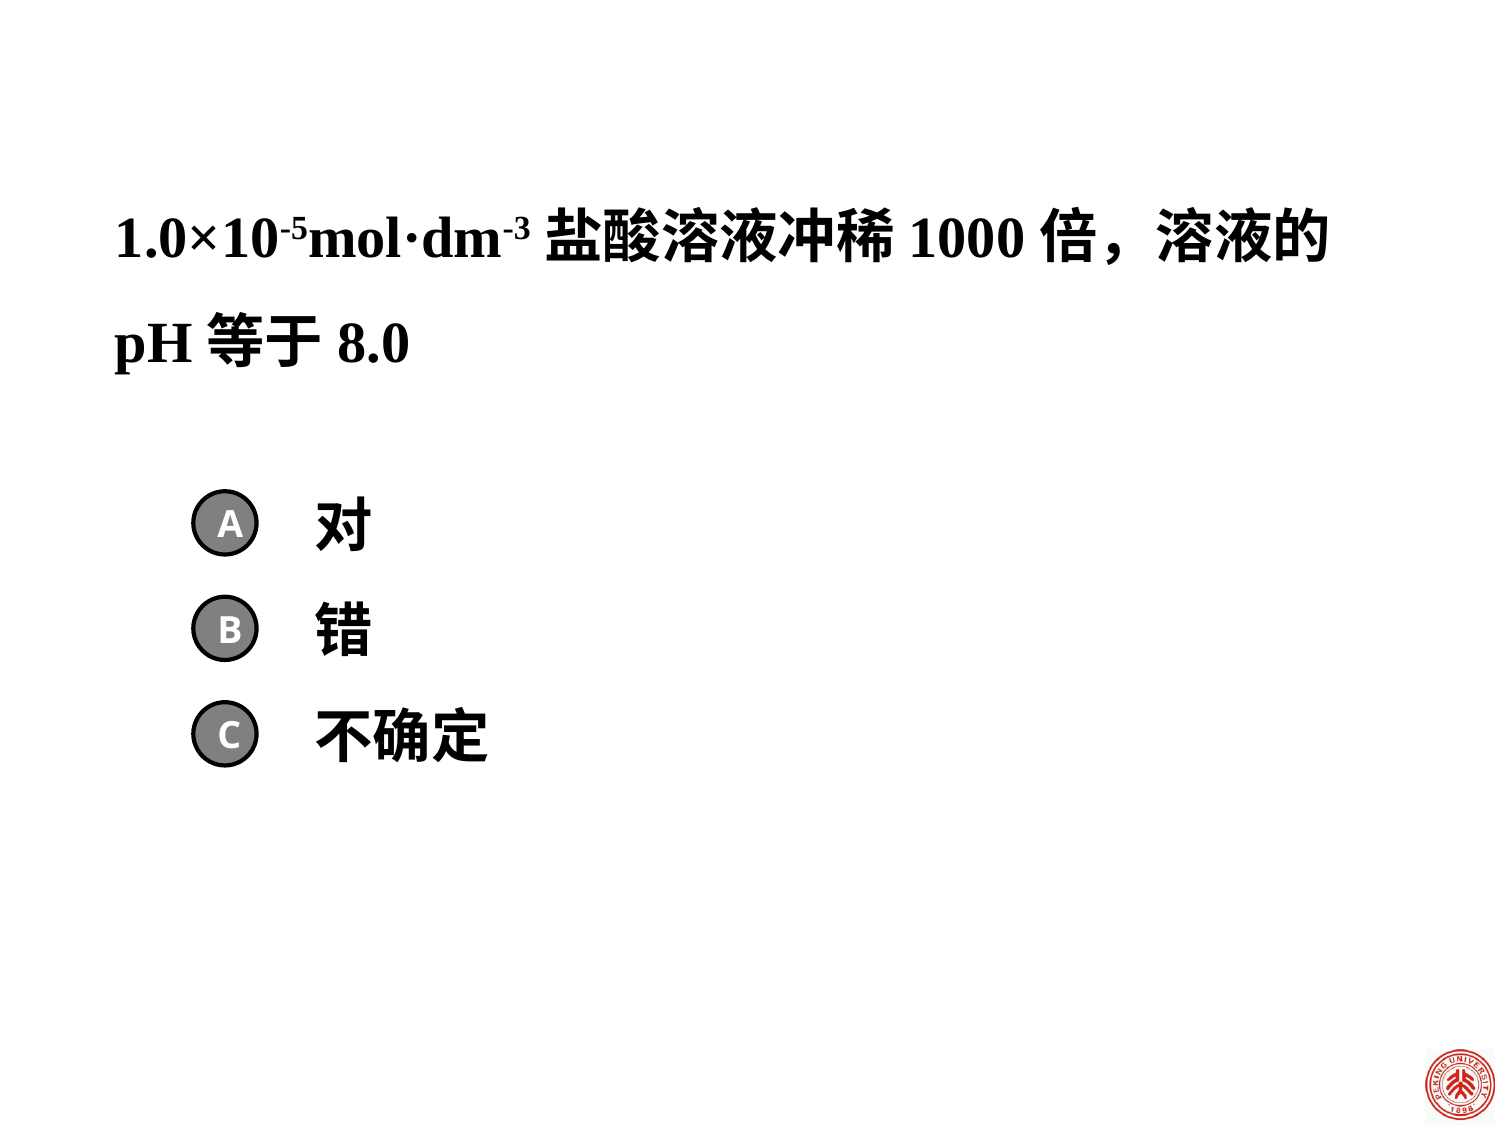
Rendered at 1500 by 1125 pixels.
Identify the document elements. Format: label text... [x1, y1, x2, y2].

text_box A [191, 489, 259, 557]
text_box 不确定 [299, 694, 1350, 774]
text_box B [191, 594, 259, 663]
text_box 对 [299, 483, 1350, 563]
text_box C [191, 700, 259, 768]
text_box 1.0×10-5mol·dm-3盐酸溶液冲稀1000倍，溶液的pH等于8.0 [100, 137, 1433, 401]
text_box 错 [299, 588, 1350, 668]
picture [1425, 1049, 1495, 1125]
